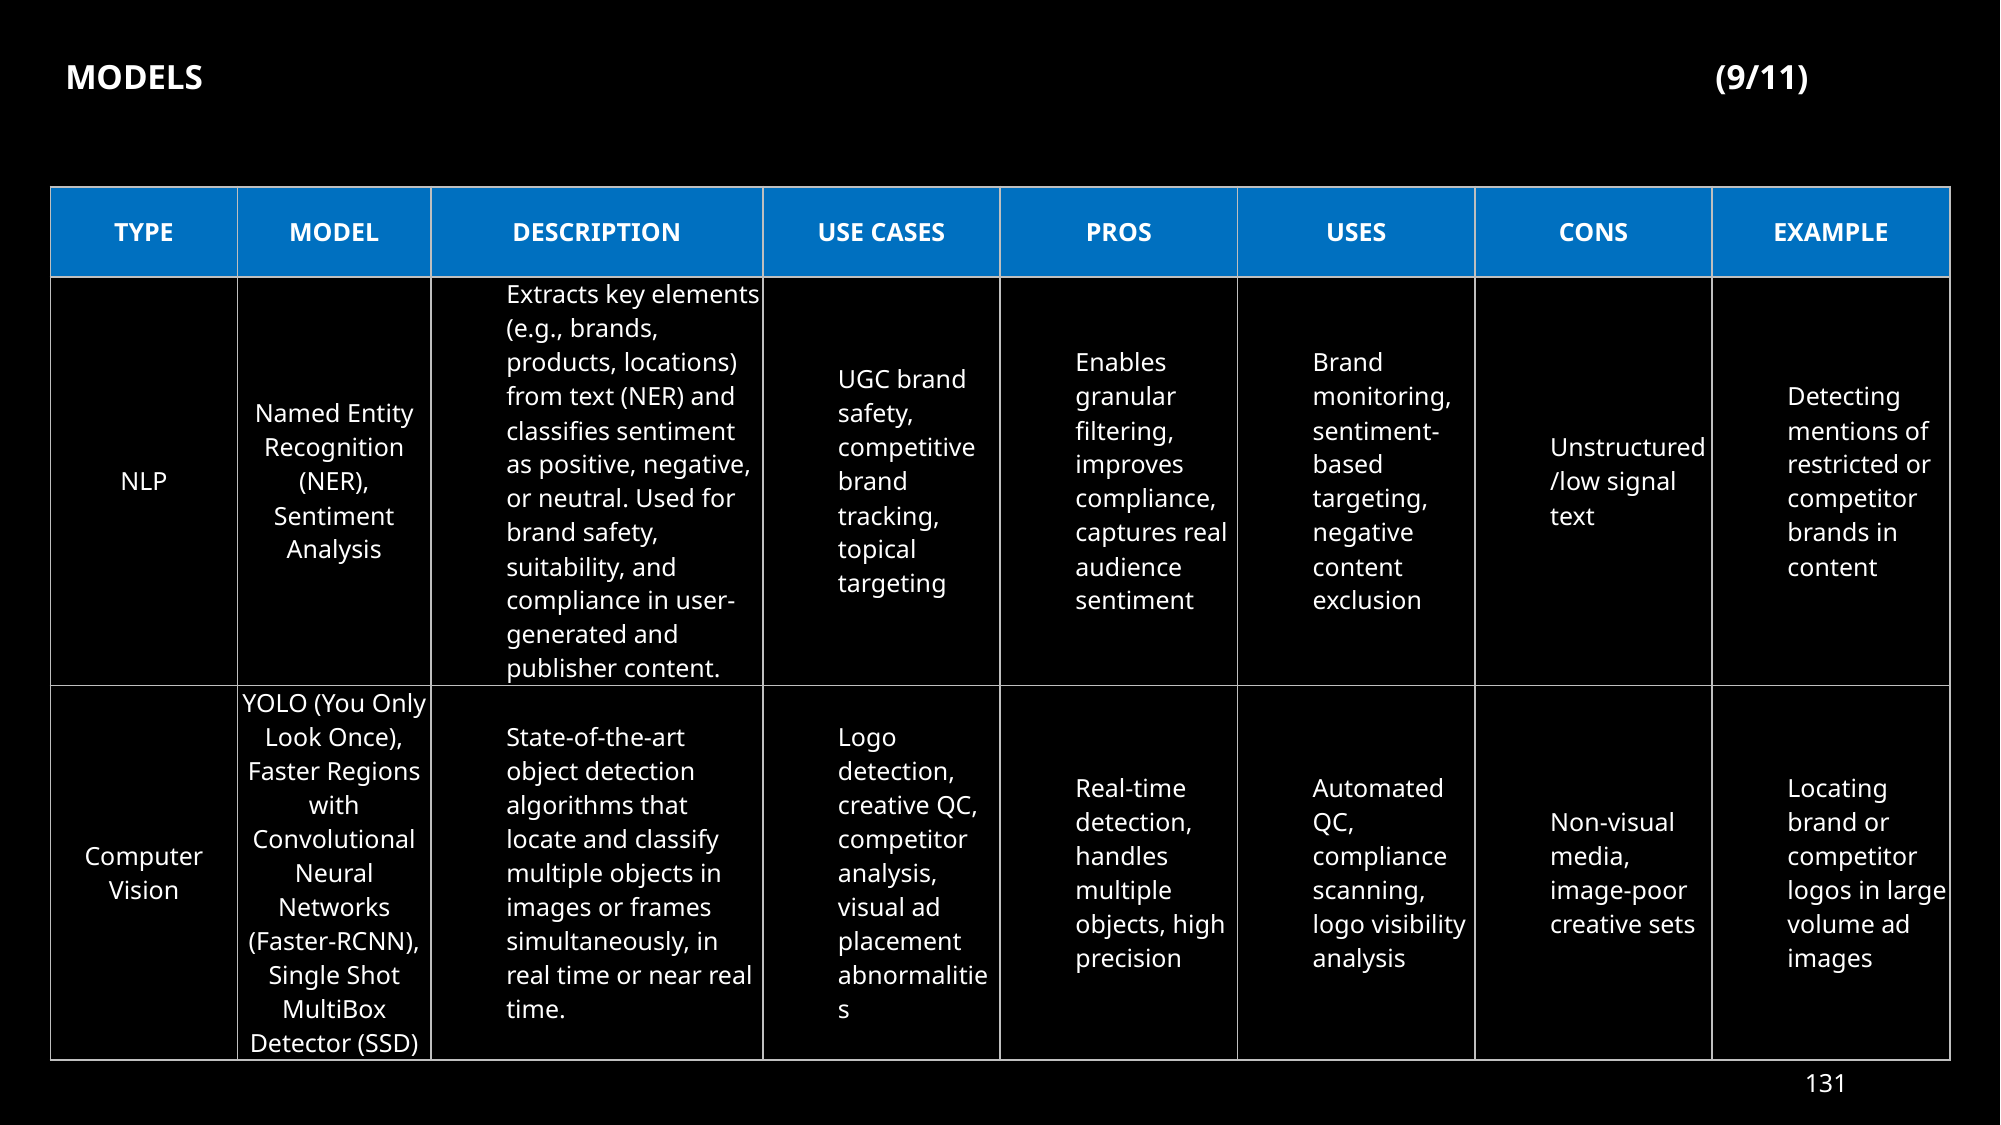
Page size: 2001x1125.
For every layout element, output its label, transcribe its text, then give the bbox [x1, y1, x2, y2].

table_cell Real-time detection, handles multiple objects, high precision [1001, 686, 1237, 1059]
table_header TYPE [51, 188, 237, 276]
table_header DESCRIPTION [432, 188, 762, 276]
text_box MODELS (9/11) [49, 35, 1952, 118]
table_cell YOLO (You Only Look Once), Faster Regions with Convolutional Neural Networks (Faster-RCNN), Single Shot MultiBox Detector (SSD) [238, 686, 430, 1059]
table_header EXAMPLE [1713, 188, 1949, 276]
table_cell Automated QC, compliance scanning, logo visibility analysis [1238, 686, 1474, 1059]
table_cell Non-visual media, image-poor creative sets [1476, 686, 1711, 1059]
slide_number 131 [1412, 1061, 1863, 1125]
table_header MODEL [238, 188, 430, 276]
table_cell NLP [51, 278, 237, 685]
table_cell Unstructured/low signal text [1476, 278, 1711, 685]
table_cell Extracts key elements (e.g., brands, products, locations) from text (NER) and classifies sentiment as positive, negative, or neutral. Used for brand safety, suitability, and compliance in user-generated and publisher content. [432, 278, 762, 685]
table_header USE CASES [764, 188, 999, 276]
table_header USES [1238, 188, 1474, 276]
table_header PROS [1001, 188, 1237, 276]
table_header CONS [1476, 188, 1711, 276]
table_cell Named Entity Recognition (NER), Sentiment Analysis [238, 278, 430, 685]
table_cell Brand monitoring, sentiment-based targeting, negative content exclusion [1238, 278, 1474, 685]
table_cell Computer Vision [51, 686, 237, 1059]
table_cell Locating brand or competitor logos in large volume ad images [1713, 686, 1949, 1059]
table_cell State-of-the-art object detection algorithms that locate and classify multiple objects in images or frames simultaneously, in real time or near real time. [432, 686, 762, 1059]
table_cell Detecting mentions of restricted or competitor brands in content [1713, 278, 1949, 685]
table_cell Enables granular filtering, improves compliance, captures real audience sentiment [1001, 278, 1237, 685]
table_cell UGC brand safety, competitive brand tracking, topical targeting [764, 278, 999, 685]
table_cell Logo detection, creative QC, competitor analysis, visual ad placement abnormalities [764, 686, 999, 1059]
